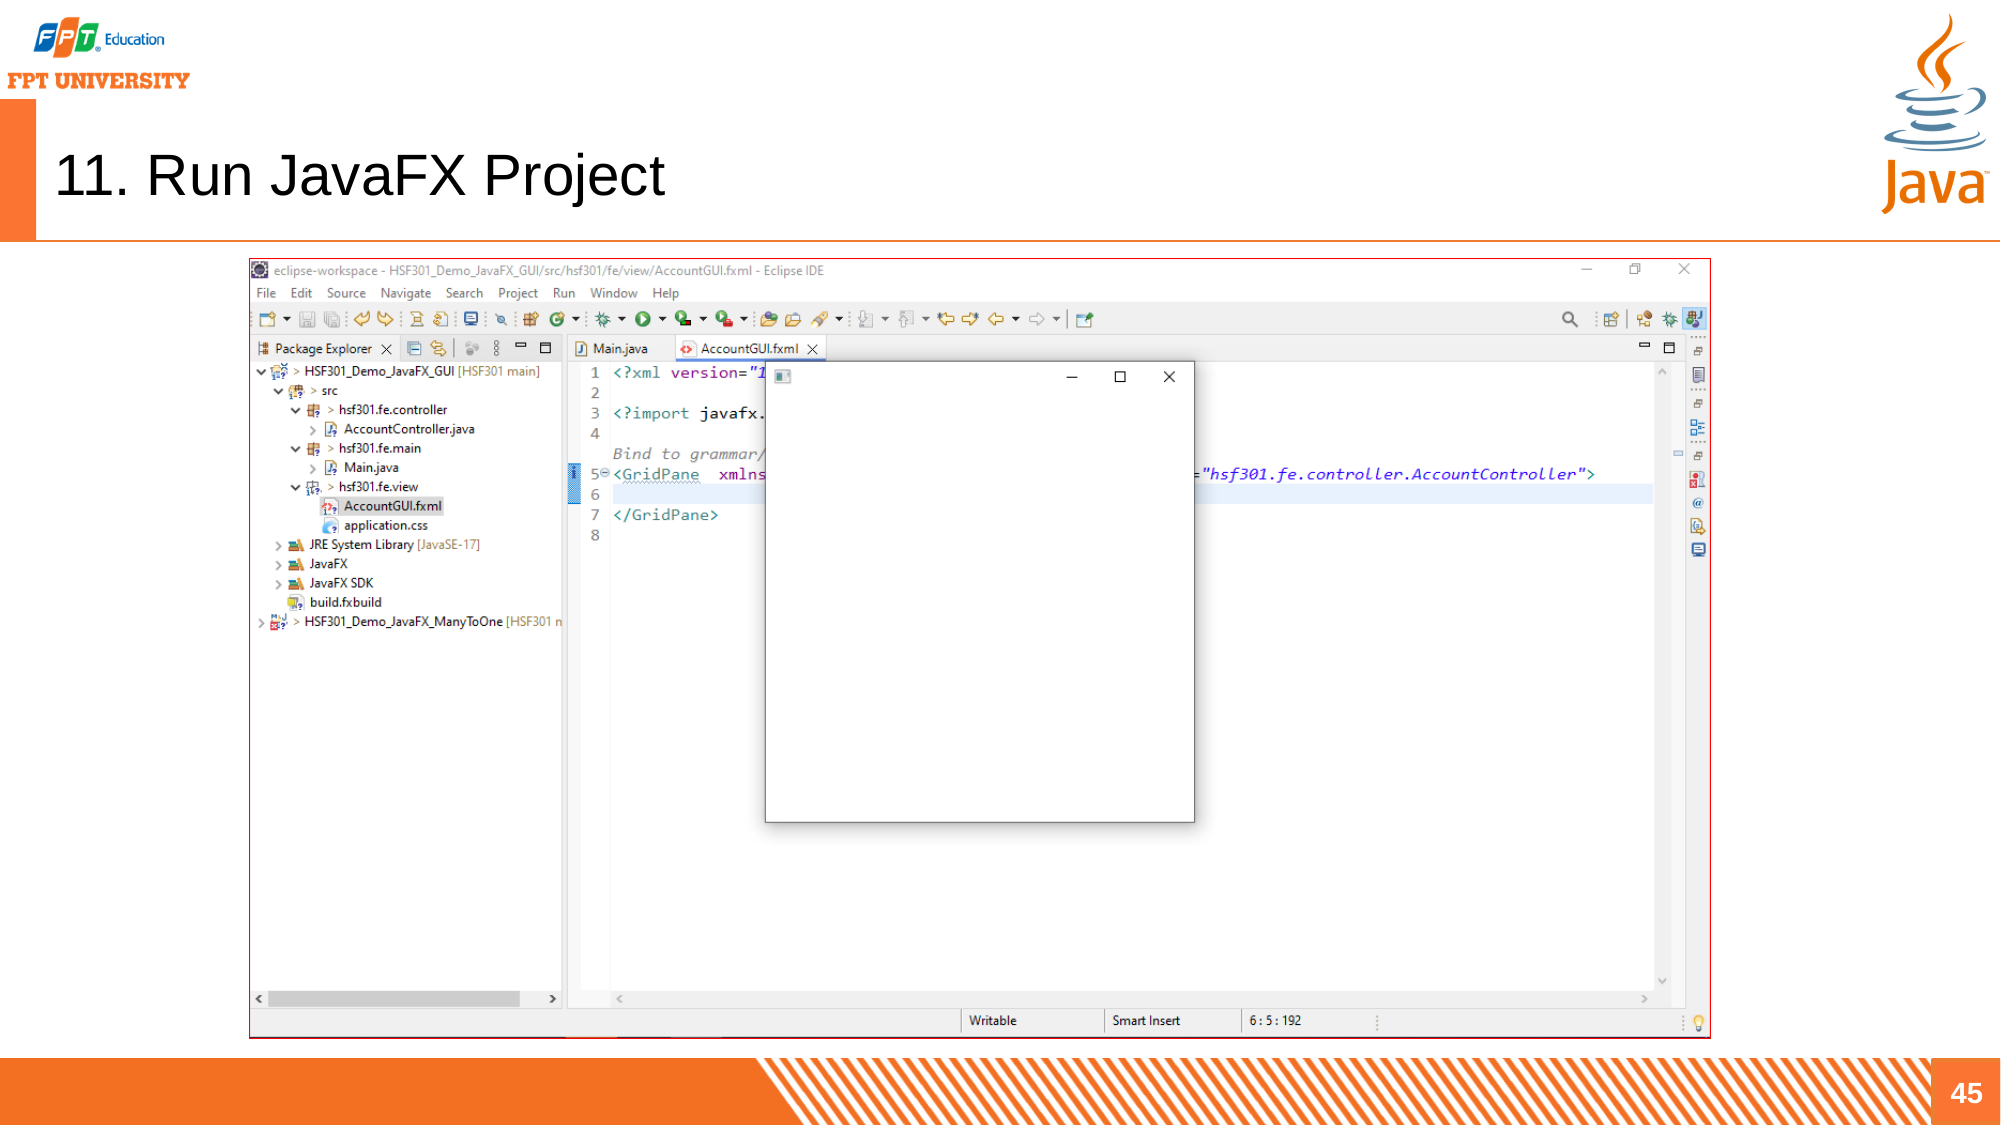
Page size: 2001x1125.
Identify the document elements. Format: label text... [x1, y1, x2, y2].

picture [0, 1058, 1934, 1125]
slide_number 45 [1933, 1059, 2000, 1124]
picture [0, 2, 197, 99]
picture [249, 257, 1711, 1039]
picture [1868, 4, 2000, 226]
title 11. Run JavaFX Project [39, 123, 1872, 230]
